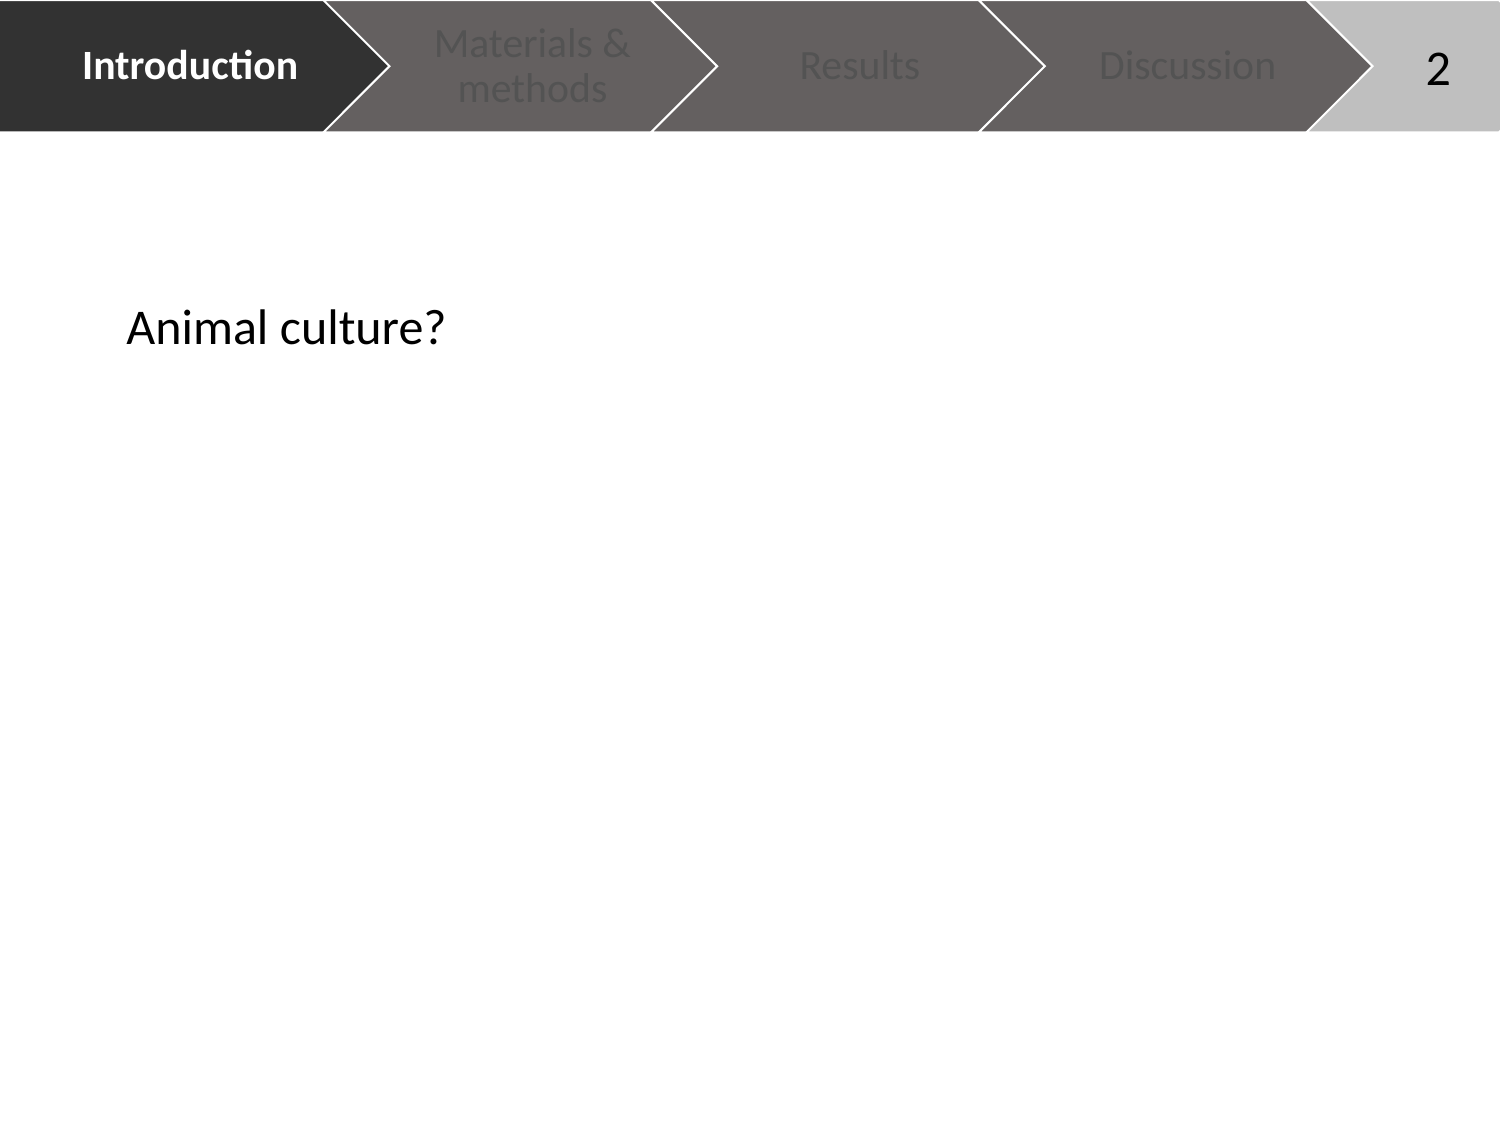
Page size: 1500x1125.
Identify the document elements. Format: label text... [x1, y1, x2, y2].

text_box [0, 0, 1500, 133]
text_box Animal culture? [111, 287, 1068, 483]
